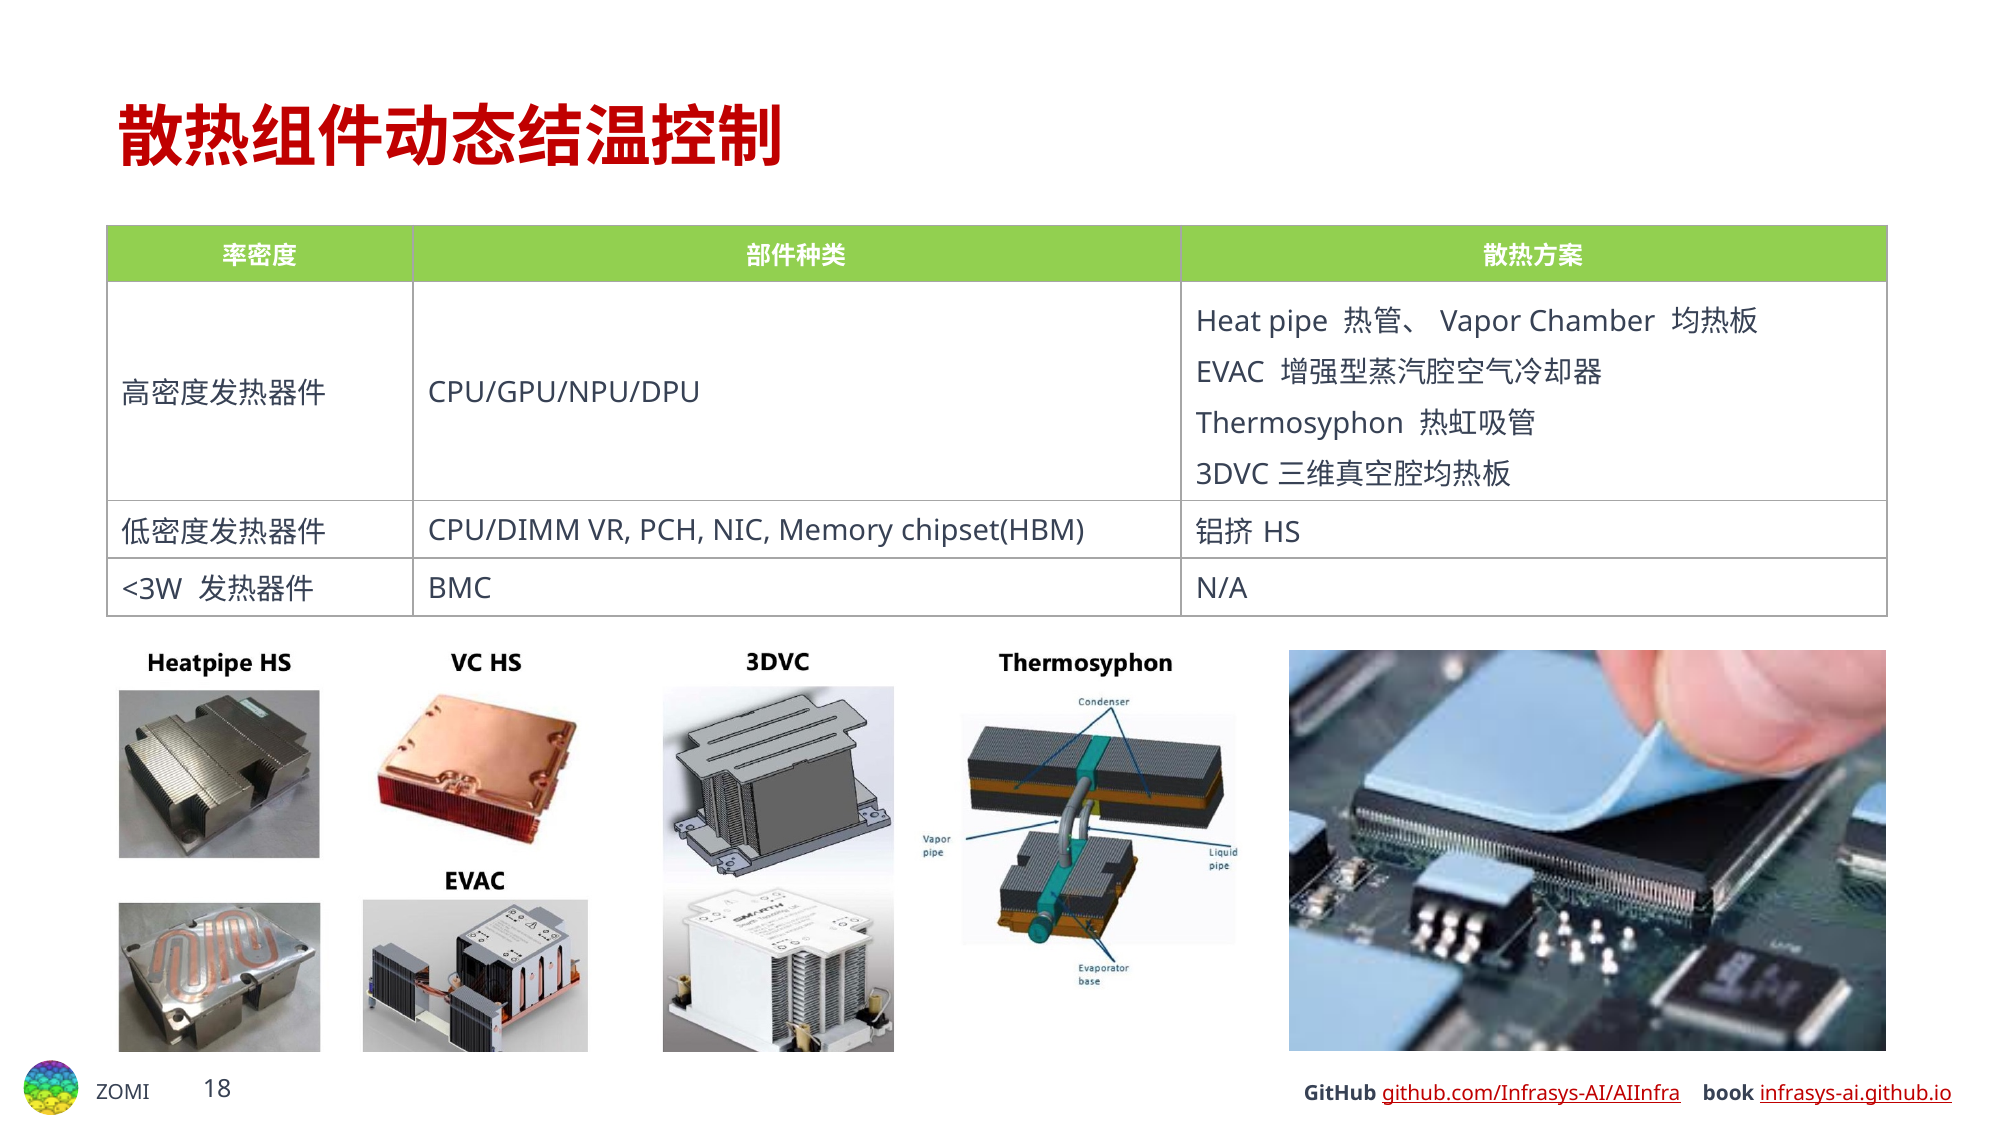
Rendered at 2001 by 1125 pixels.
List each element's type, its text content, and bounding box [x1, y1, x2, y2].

picture [100, 650, 1244, 1052]
table_cell CPU/GPU/NPU/DPU [414, 282, 1180, 500]
table_header 率密度 [108, 226, 412, 281]
table_cell <3W 发热器件 [108, 559, 412, 615]
table_cell Heat pipe 热管、Vapor Chamber 均热板 EVAC 增强型蒸汽腔空气冷却器 Thermosyphon 热虹吸管 3DVC三维真空腔均热板 [1182, 282, 1886, 500]
table_cell 高密度发热器件 [108, 282, 412, 500]
table_cell 低密度发热器件 [108, 501, 412, 557]
picture [23, 1060, 79, 1115]
table_cell N/A [1182, 559, 1886, 615]
table_header 散热方案 [1182, 226, 1886, 281]
table_cell BMC [414, 559, 1180, 615]
table_header 部件种类 [414, 226, 1180, 281]
picture [1289, 650, 1886, 1051]
table_cell CPU/DIMM VR, PCH, NIC, Memory chipset(HBM) [414, 501, 1180, 557]
title 散热组件动态结温控制 [102, 85, 1901, 183]
table_cell 铝挤HS [1182, 501, 1886, 557]
